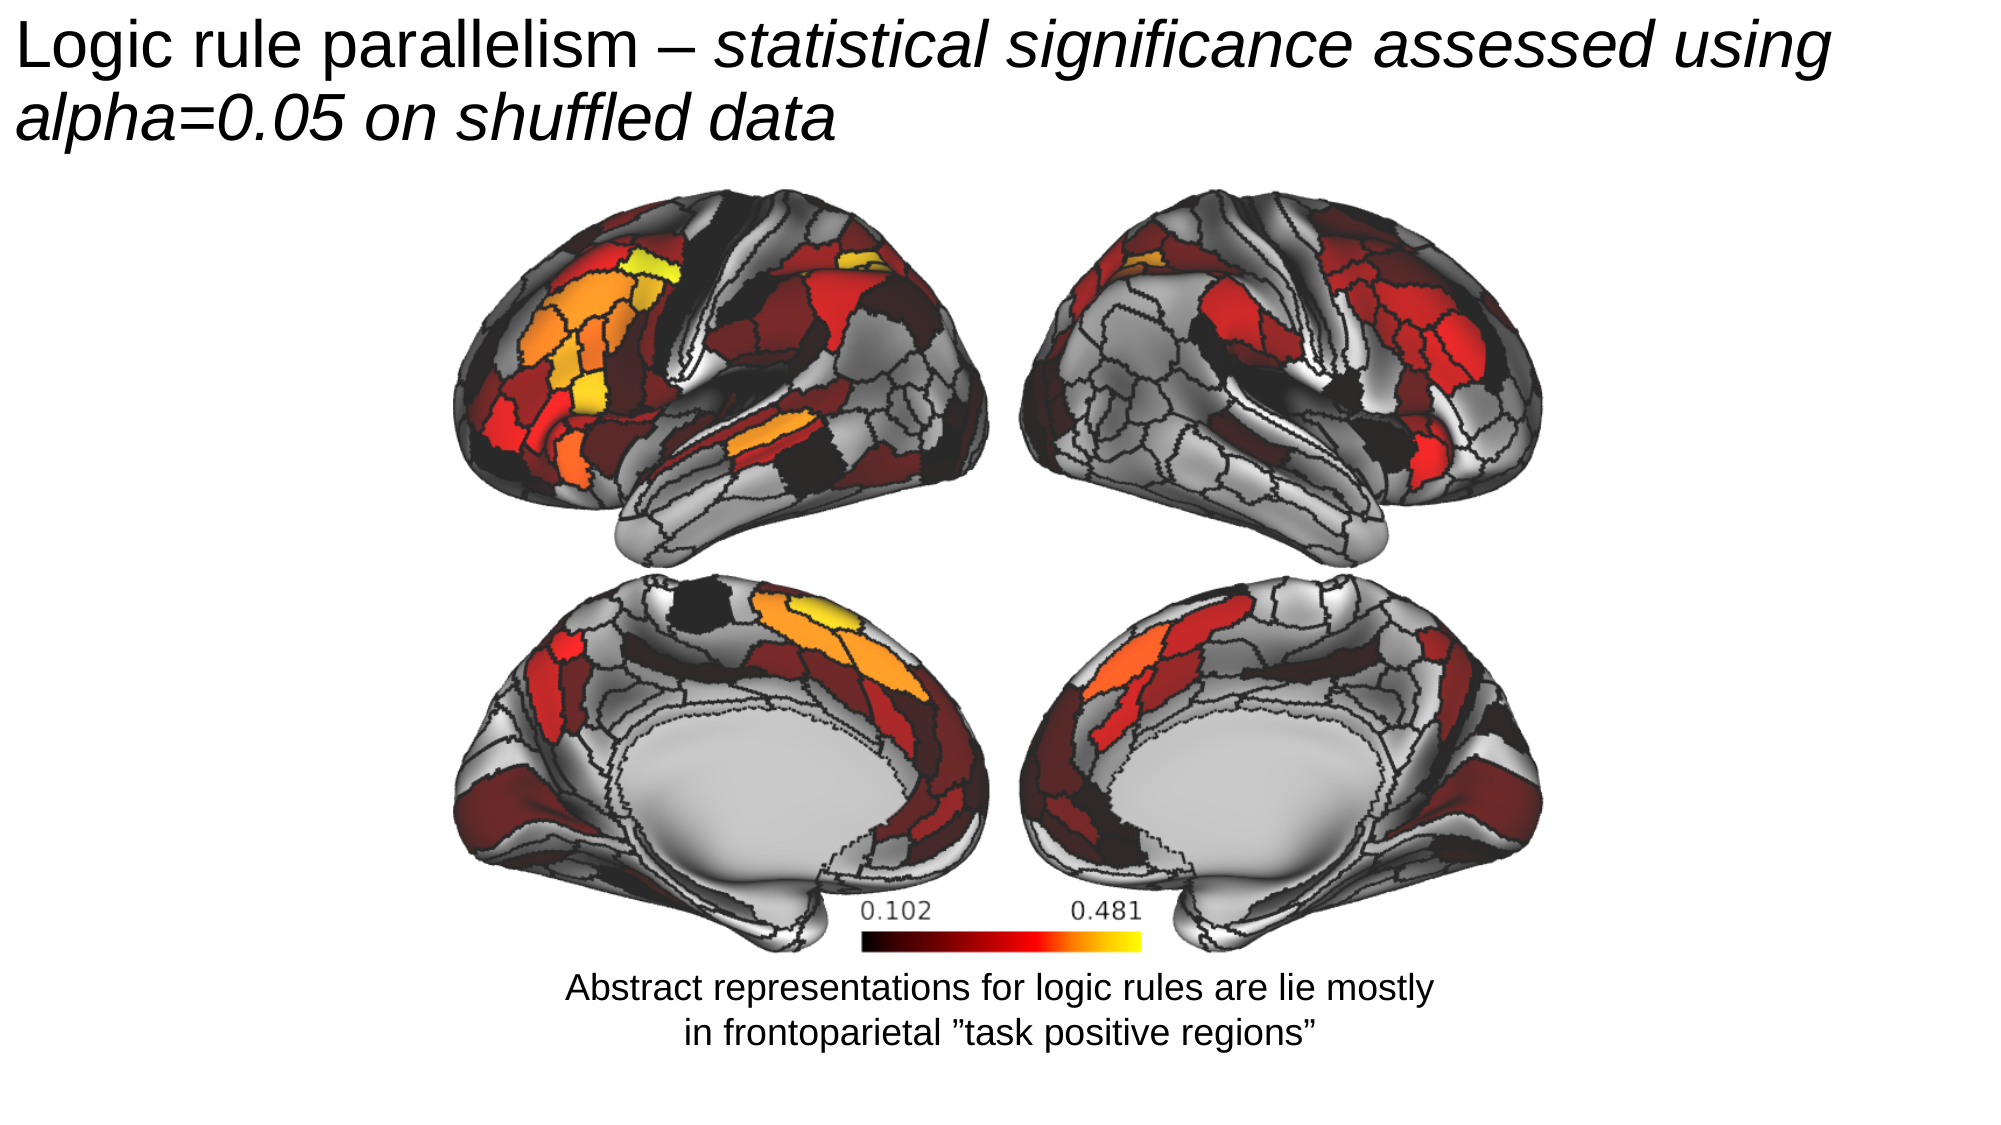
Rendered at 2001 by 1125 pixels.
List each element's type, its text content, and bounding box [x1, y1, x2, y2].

title Logic rule parallelism – statistical significance assessed using alpha=0.05 on shuffled data [0, 0, 1960, 165]
text_box Abstract representations for logic rules are lie mostly in frontoparietal ”task positive regions” [543, 956, 1457, 1061]
picture [452, 187, 1548, 956]
